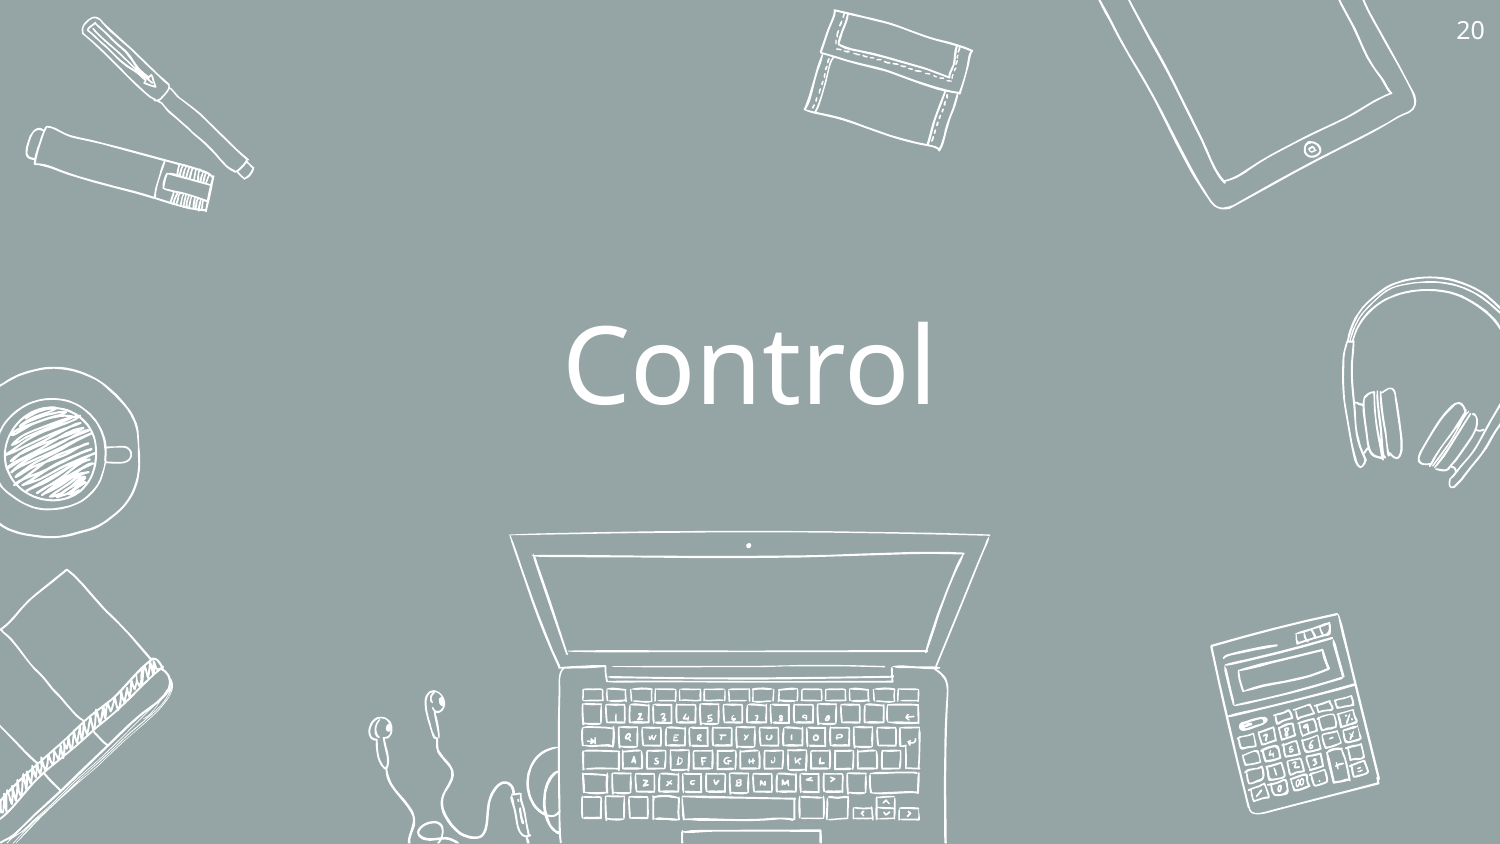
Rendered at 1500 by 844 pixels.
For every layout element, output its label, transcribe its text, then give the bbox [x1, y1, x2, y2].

title Control [255, 251, 1245, 442]
slide_number 20 [1435, 0, 1500, 53]
